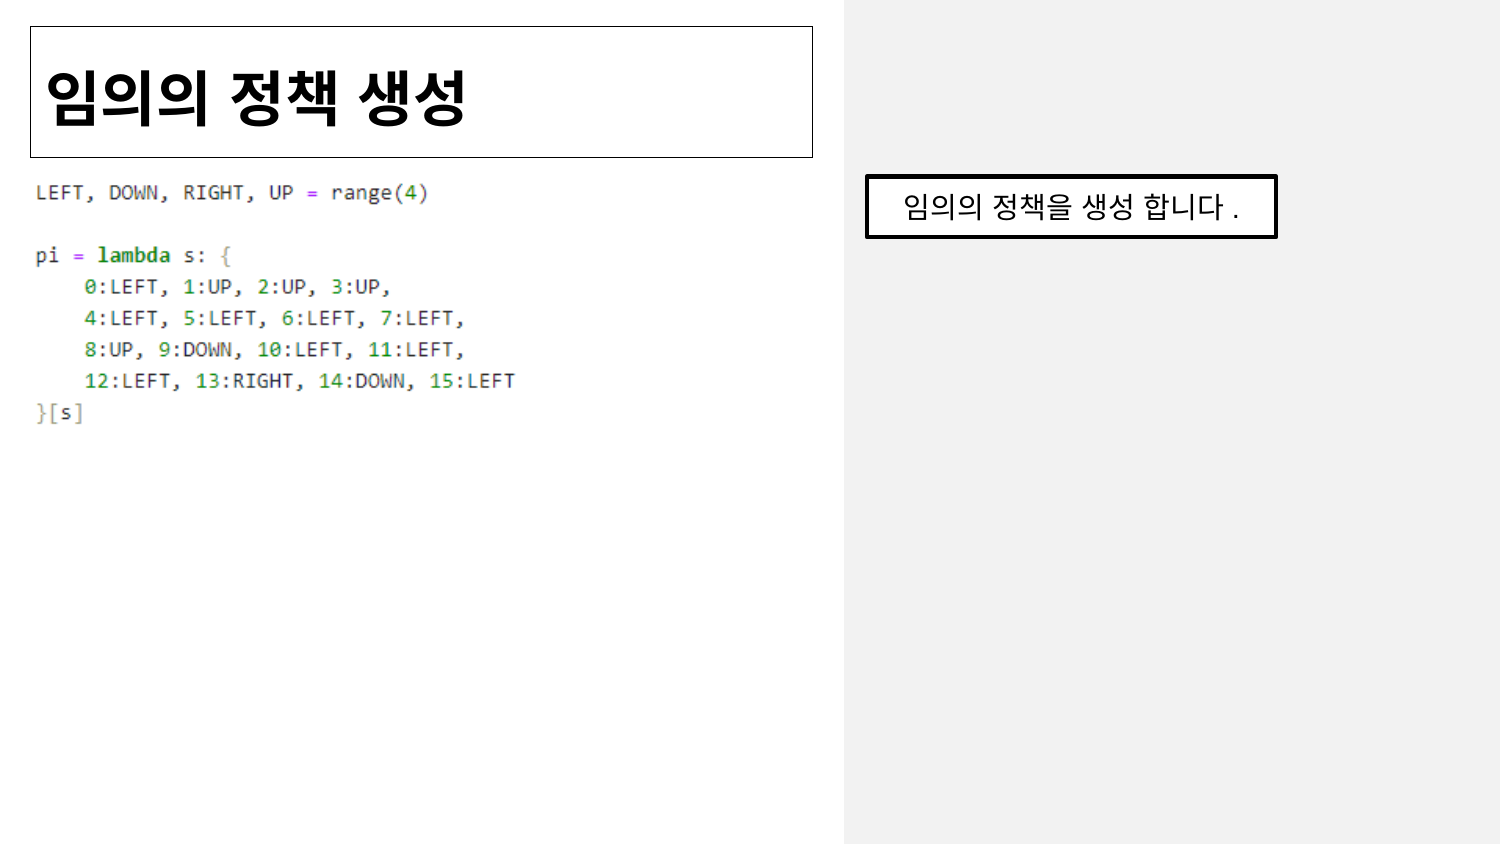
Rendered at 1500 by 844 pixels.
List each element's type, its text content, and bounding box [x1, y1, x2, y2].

text_box 임의의 정책을 생성 합니다. [865, 174, 1278, 239]
picture [30, 173, 528, 443]
title 임의의 정책 생성 [30, 26, 813, 158]
picture [844, 0, 1500, 844]
